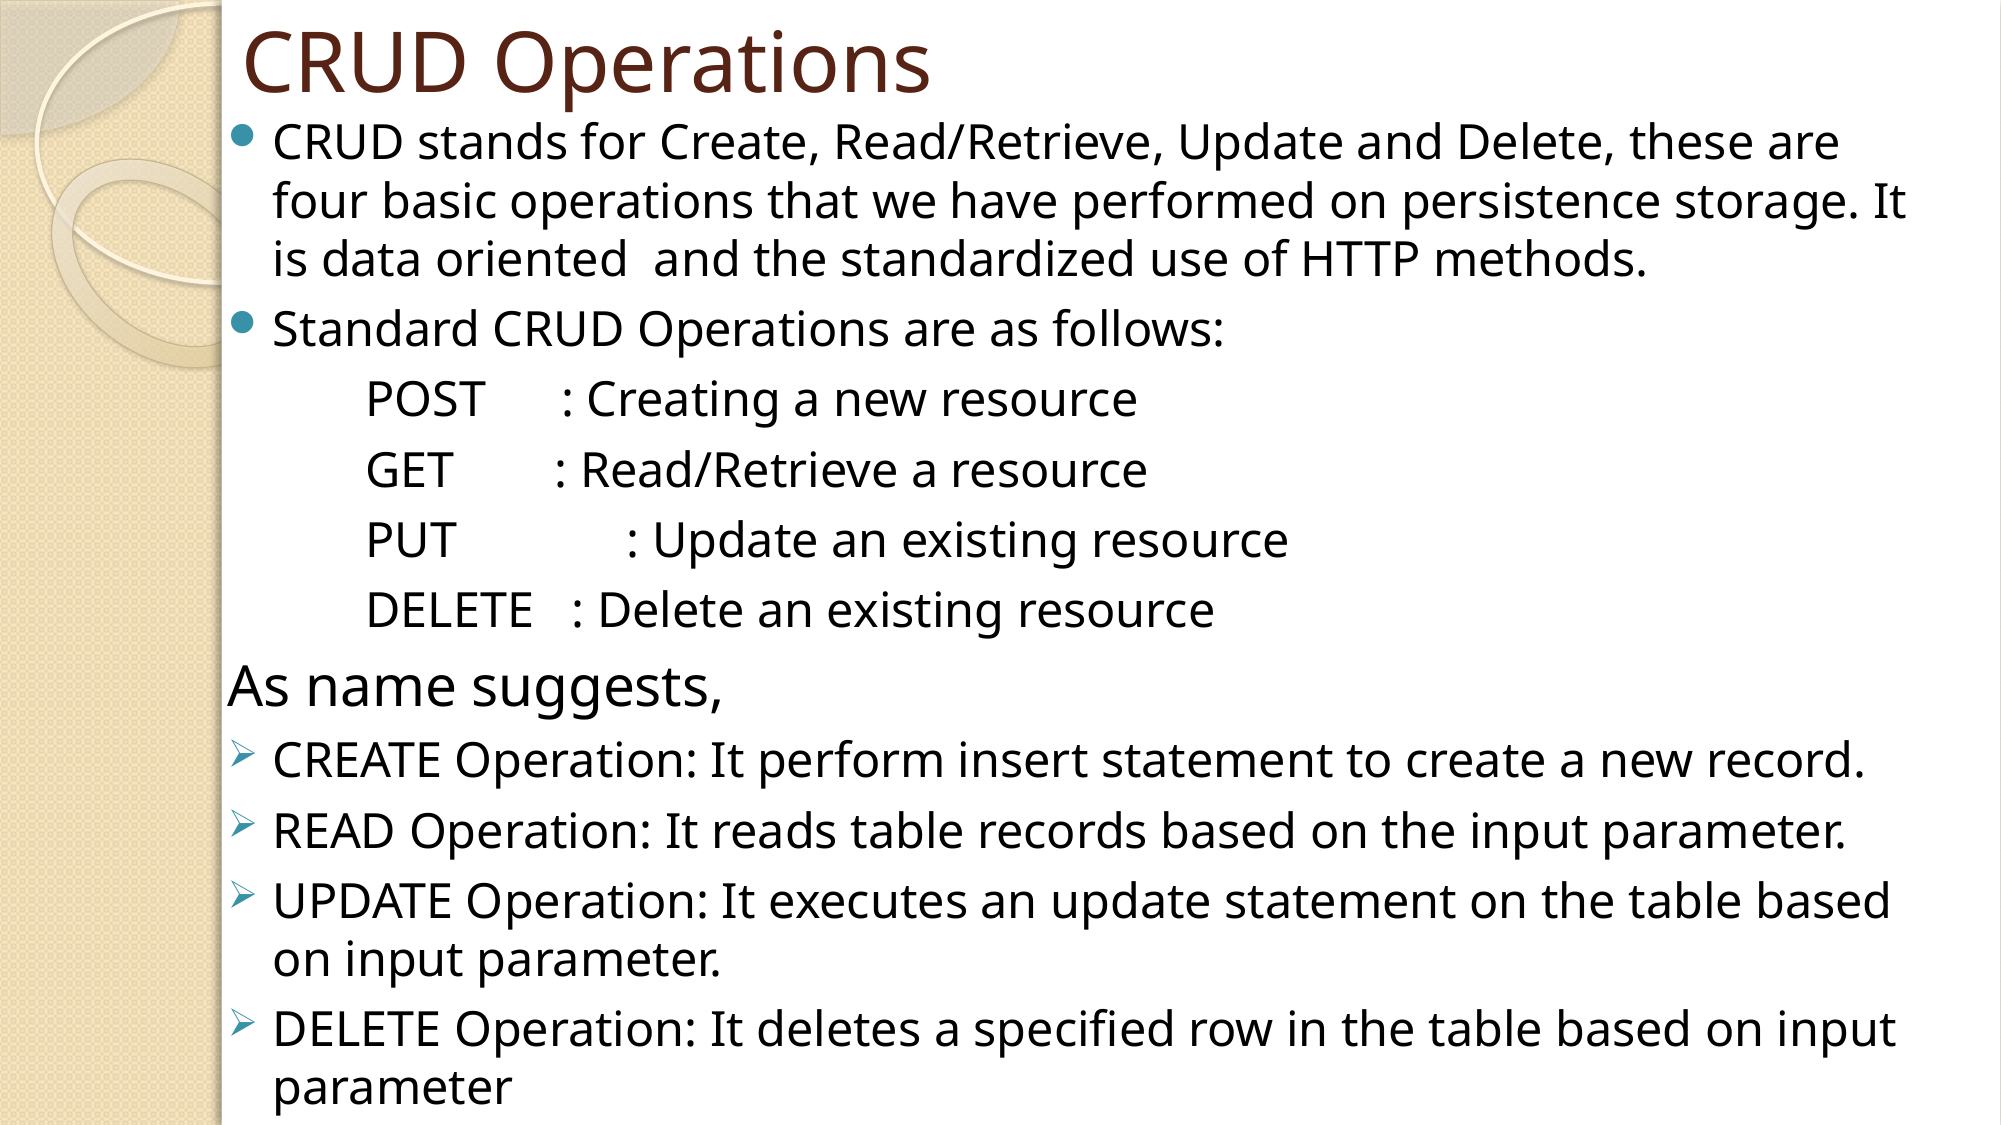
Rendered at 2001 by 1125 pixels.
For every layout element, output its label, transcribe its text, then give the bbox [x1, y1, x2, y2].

list CRUD stands for Create, Read/Retrieve, Update and Delete, these are four basic operations that we have performed on persistence storage. It is data oriented and the standardized use of HTTP methods. Standard CRUD Operations are as follows: POST : Creating a new resource GET : Read/Retrieve a resource PUT : Update an existing resource DELETE : Delete an existing resource As name suggests, CREATE Operation: It perform insert statement to create a new record. READ Operation: It reads table records based on the input parameter. UPDATE Operation: It executes an update statement on the table based on input parameter. DELETE Operation: It deletes a specified row in the table based on input parameter [200, 104, 1954, 1125]
title CRUD Operations [227, 0, 1954, 104]
